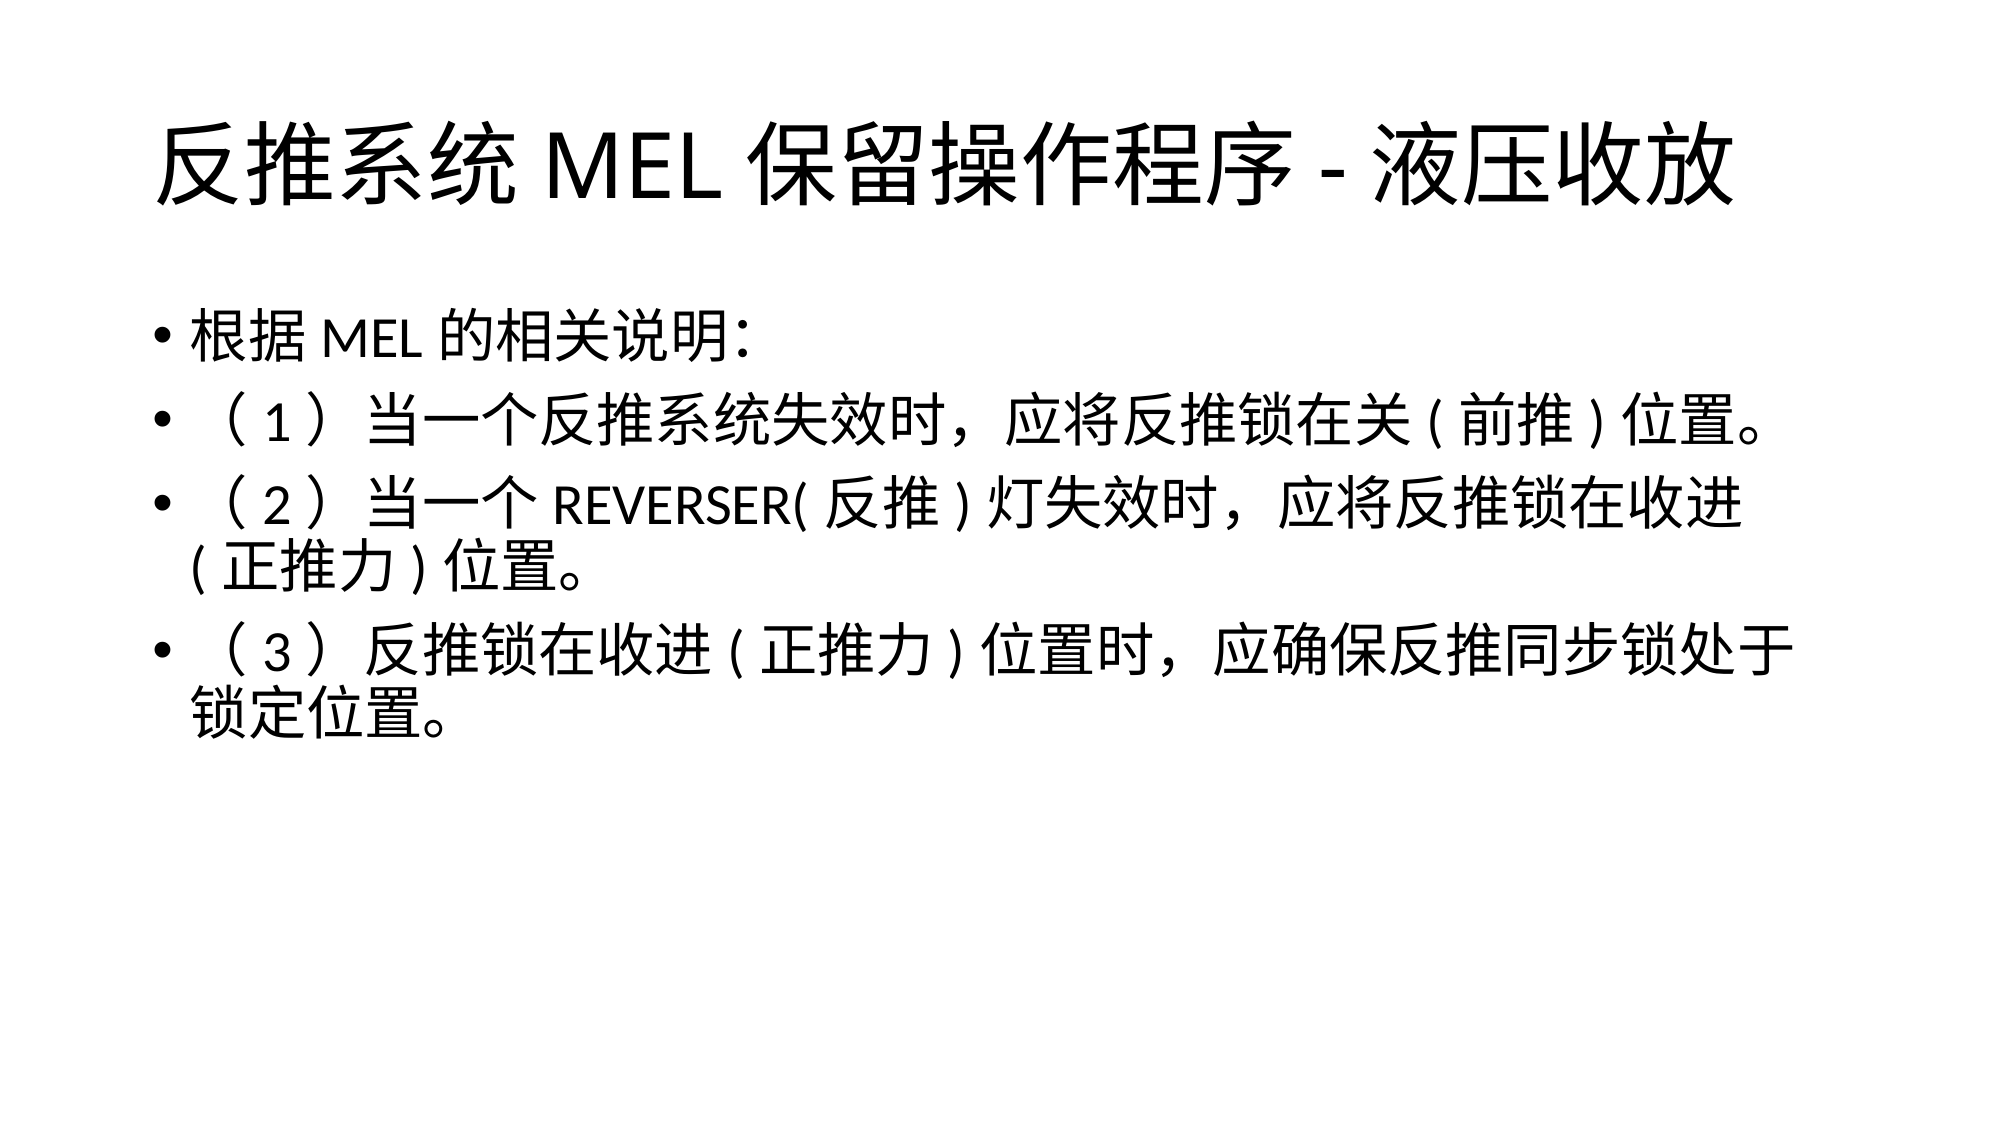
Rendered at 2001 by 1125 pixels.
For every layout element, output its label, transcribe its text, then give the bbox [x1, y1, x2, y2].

title 反推系统MEL保留操作程序-液压收放 [137, 59, 1863, 278]
list 根据MEL的相关说明： （1）当一个反推系统失效时，应将反推锁在关(前推)位置。 （2）当一个REVERSER(反推)灯失效时，应将反推锁在收进(正推力)位置。 （3）反推锁在收进(正推力)位置时，应确保反推同步锁处于锁定位置。 [137, 299, 1863, 1014]
